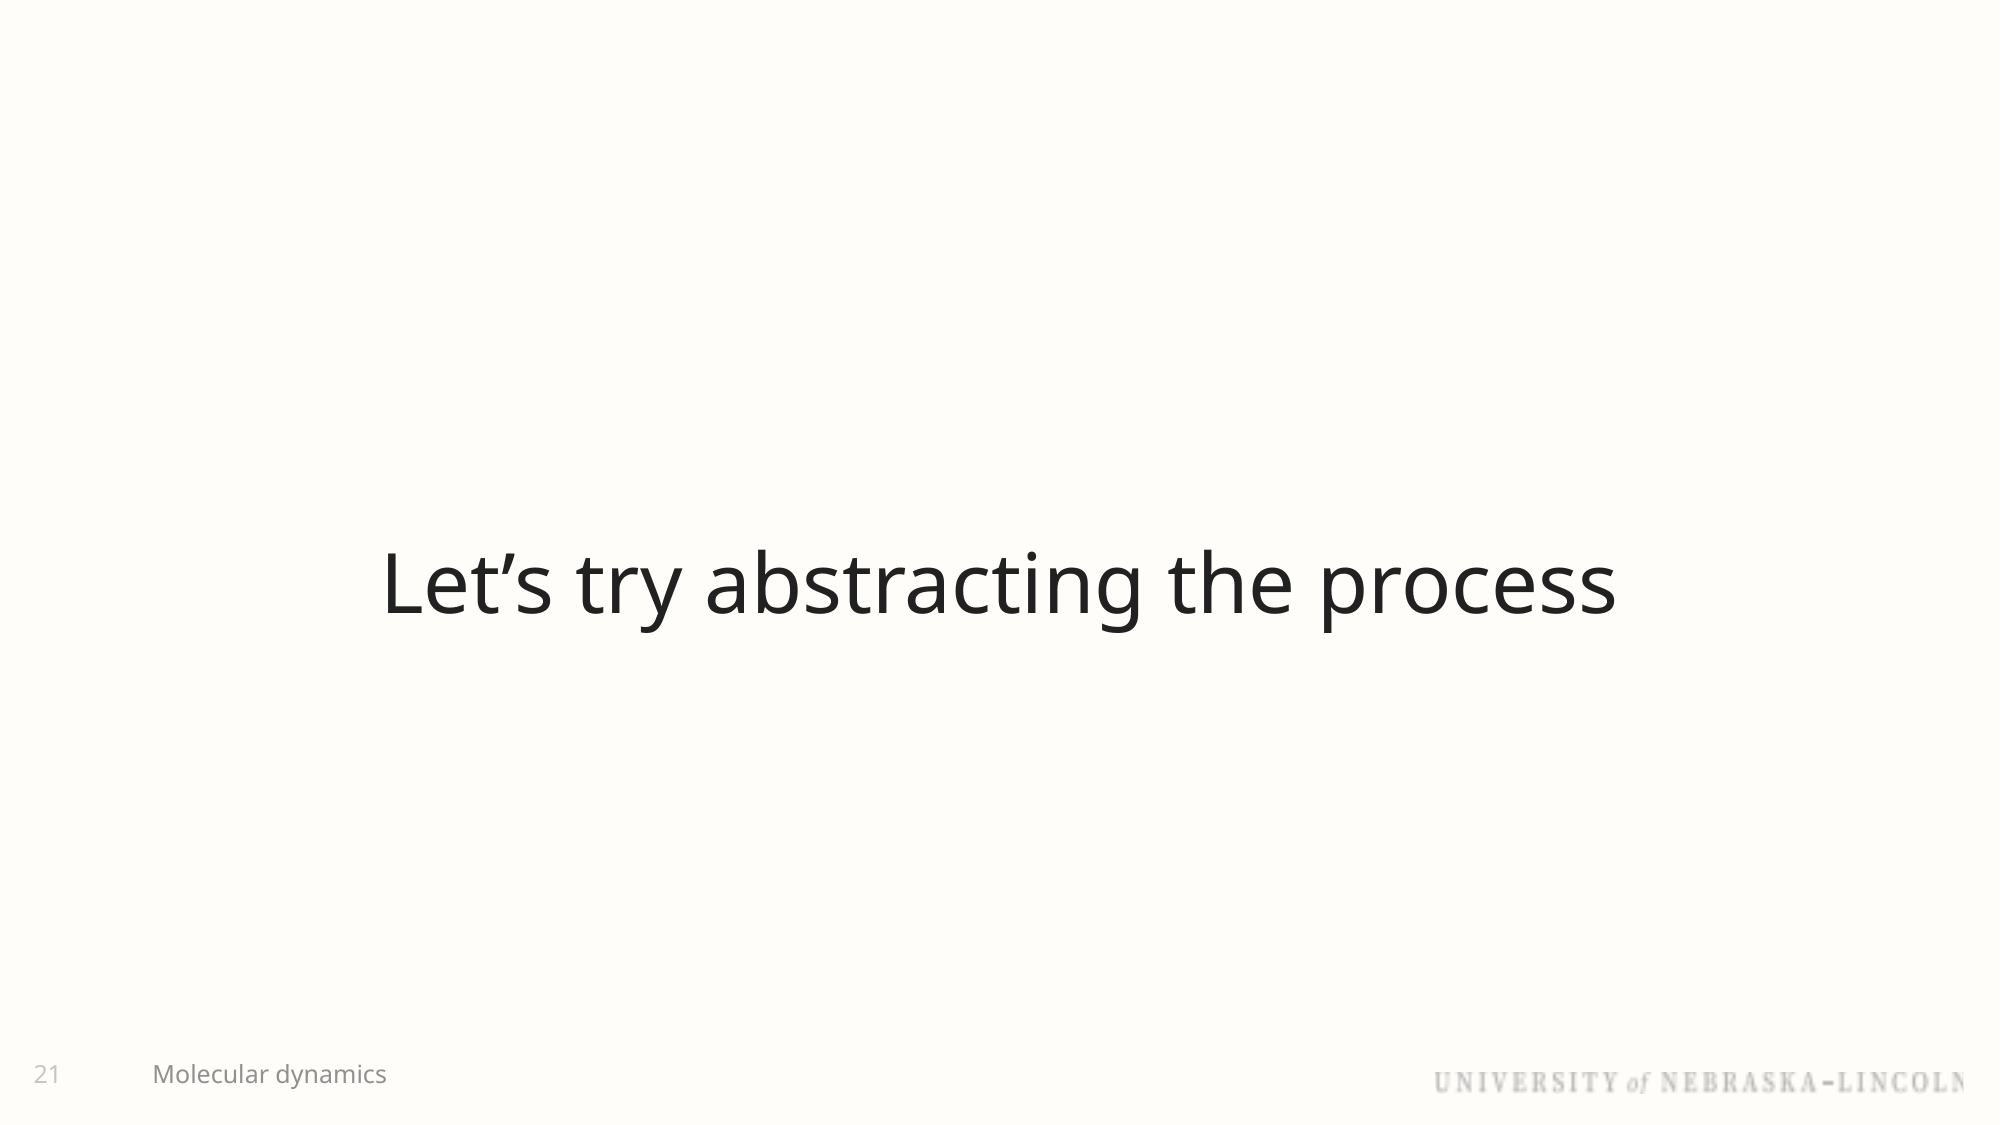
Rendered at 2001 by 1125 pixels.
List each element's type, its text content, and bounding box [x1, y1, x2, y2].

slide_number 21 [18, 1045, 138, 1106]
list Let’s try abstracting the process [137, 126, 1863, 1014]
list Molecular dynamics [138, 1045, 1421, 1106]
